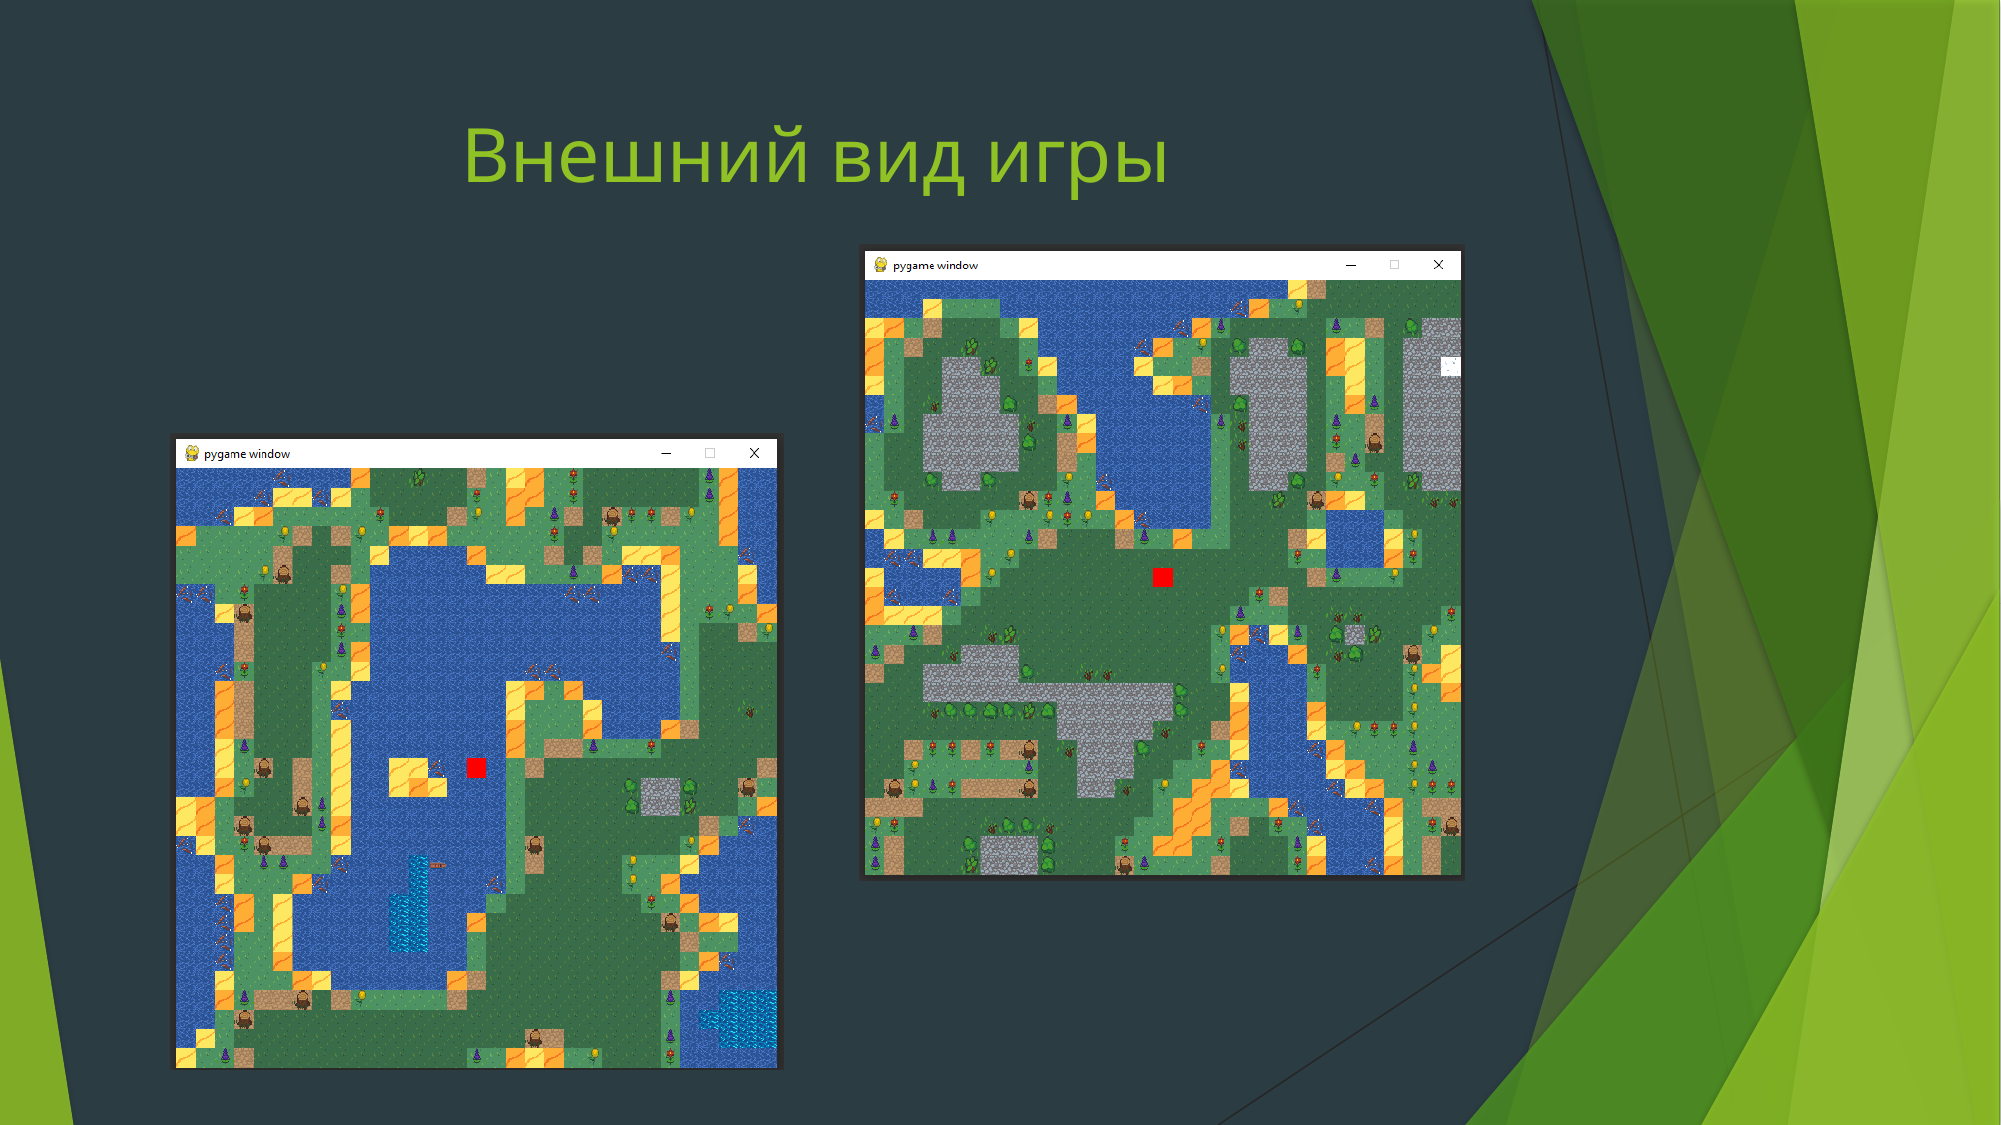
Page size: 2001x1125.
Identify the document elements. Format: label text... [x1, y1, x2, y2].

picture [859, 243, 1466, 882]
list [169, 432, 784, 1071]
title Внешний вид игры [111, 99, 1522, 317]
